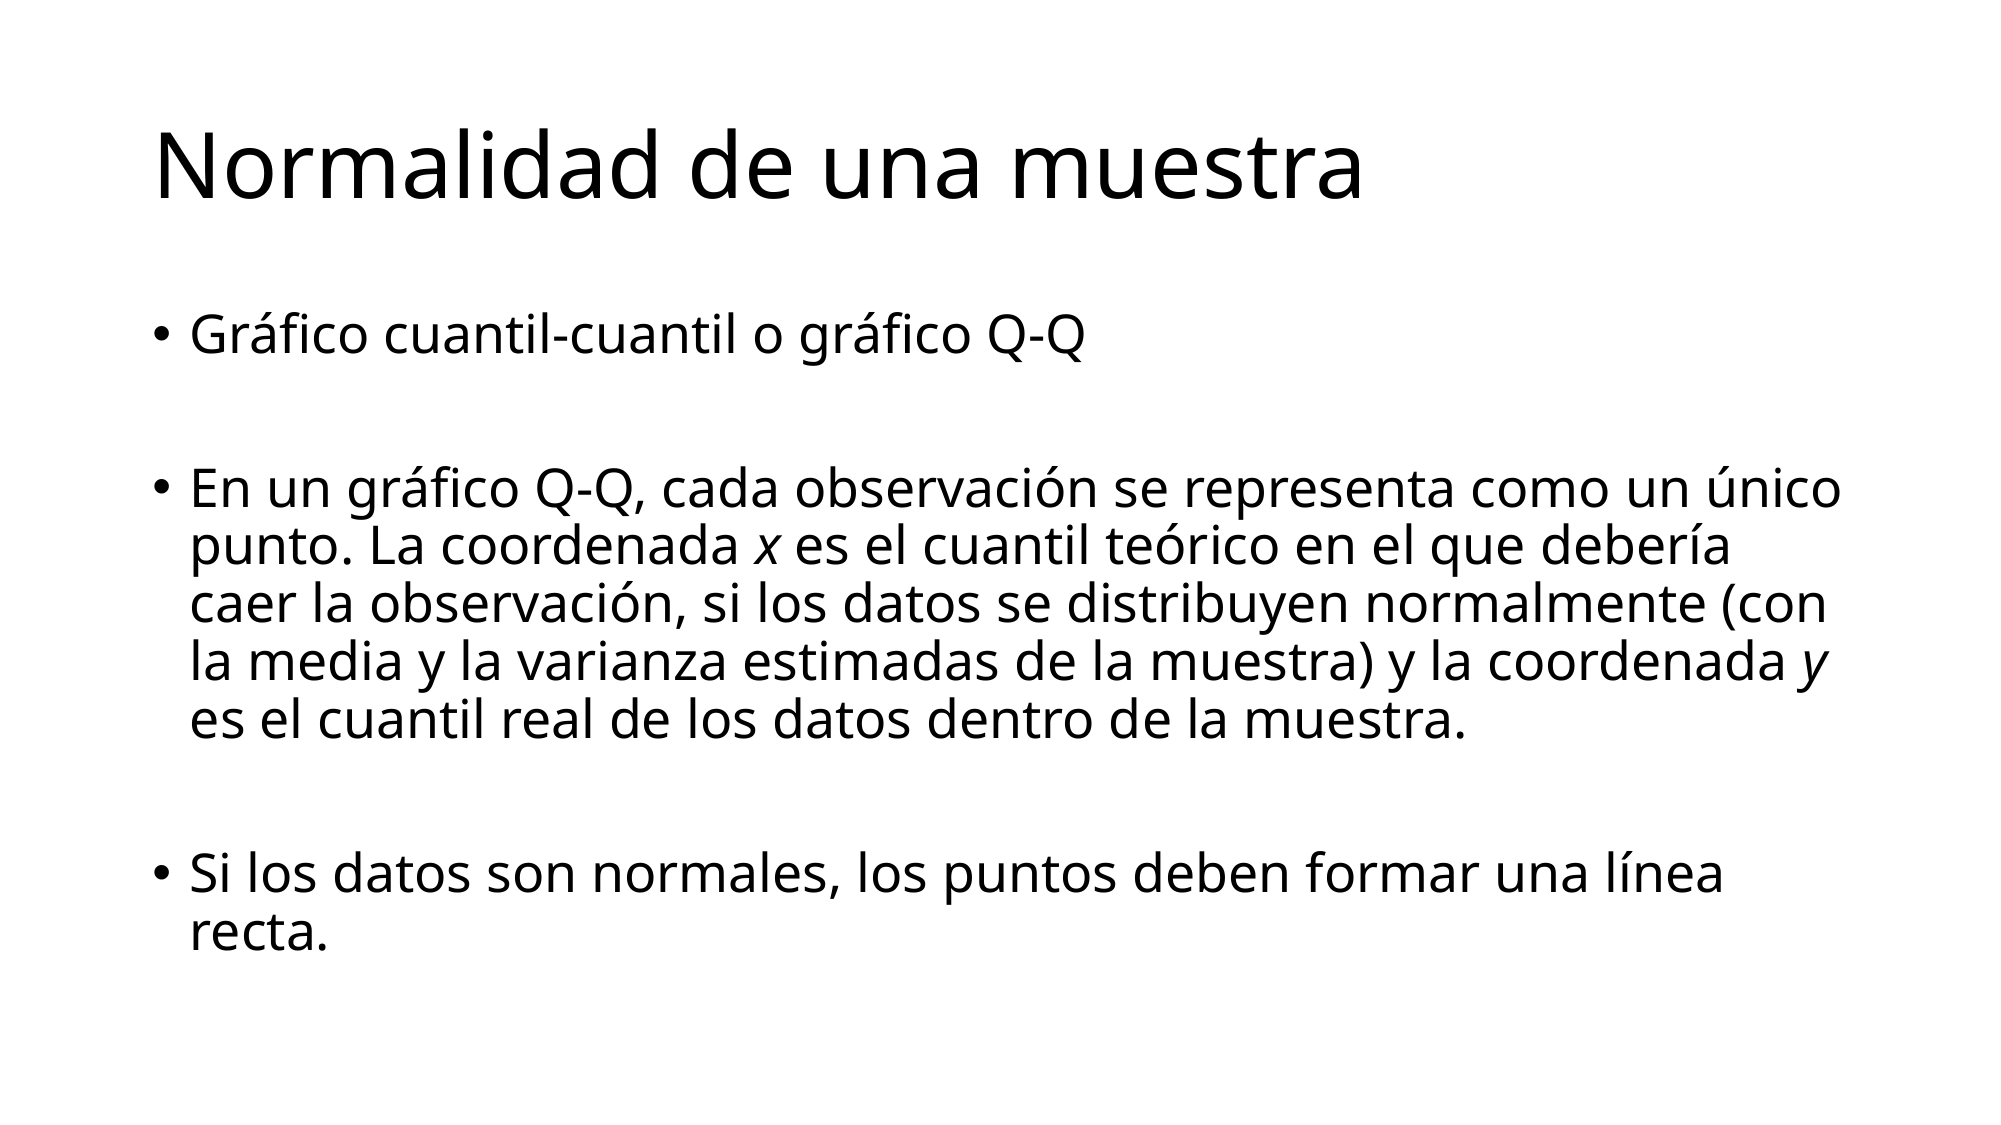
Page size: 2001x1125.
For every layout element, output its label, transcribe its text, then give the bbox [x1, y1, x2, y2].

title Normalidad de una muestra [137, 59, 1863, 278]
list Gráfico cuantil-cuantil o gráfico Q-Q En un gráfico Q-Q, cada observación se representa como un único punto. La coordenada x es el cuantil teórico en el que debería caer la observación, si los datos se distribuyen normalmente (con la media y la varianza estimadas de la muestra) y la coordenada y es el cuantil real de los datos dentro de la muestra. Si los datos son normales, los puntos deben formar una línea recta. [137, 299, 1863, 1014]
